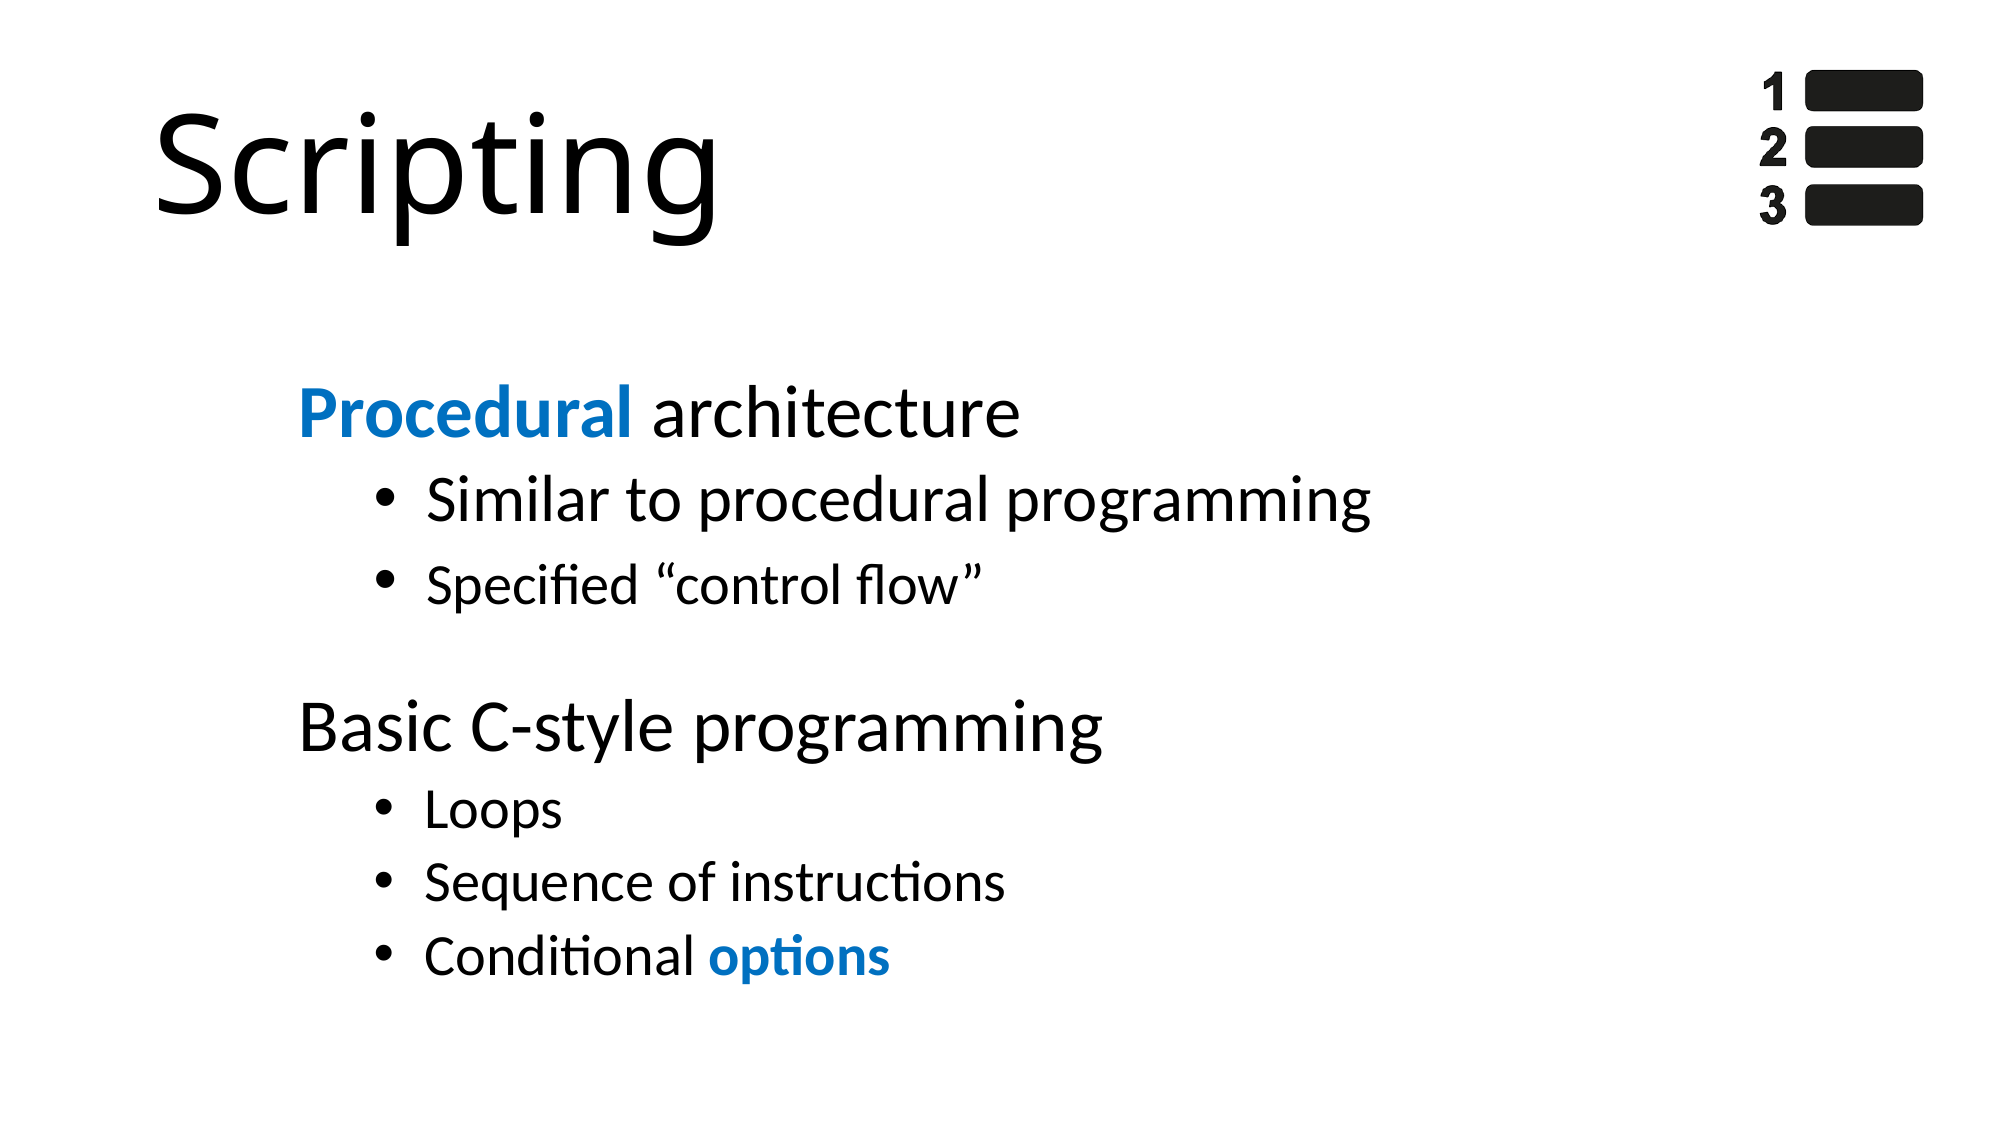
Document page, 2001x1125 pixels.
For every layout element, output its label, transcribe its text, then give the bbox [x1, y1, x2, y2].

title Scripting [137, 59, 1863, 278]
picture [1751, 57, 1931, 238]
list Procedural architecture Similar to procedural programming Specified “control flow” Basic C-style programming Loops Sequence of instructions Conditional options [283, 365, 1950, 1027]
